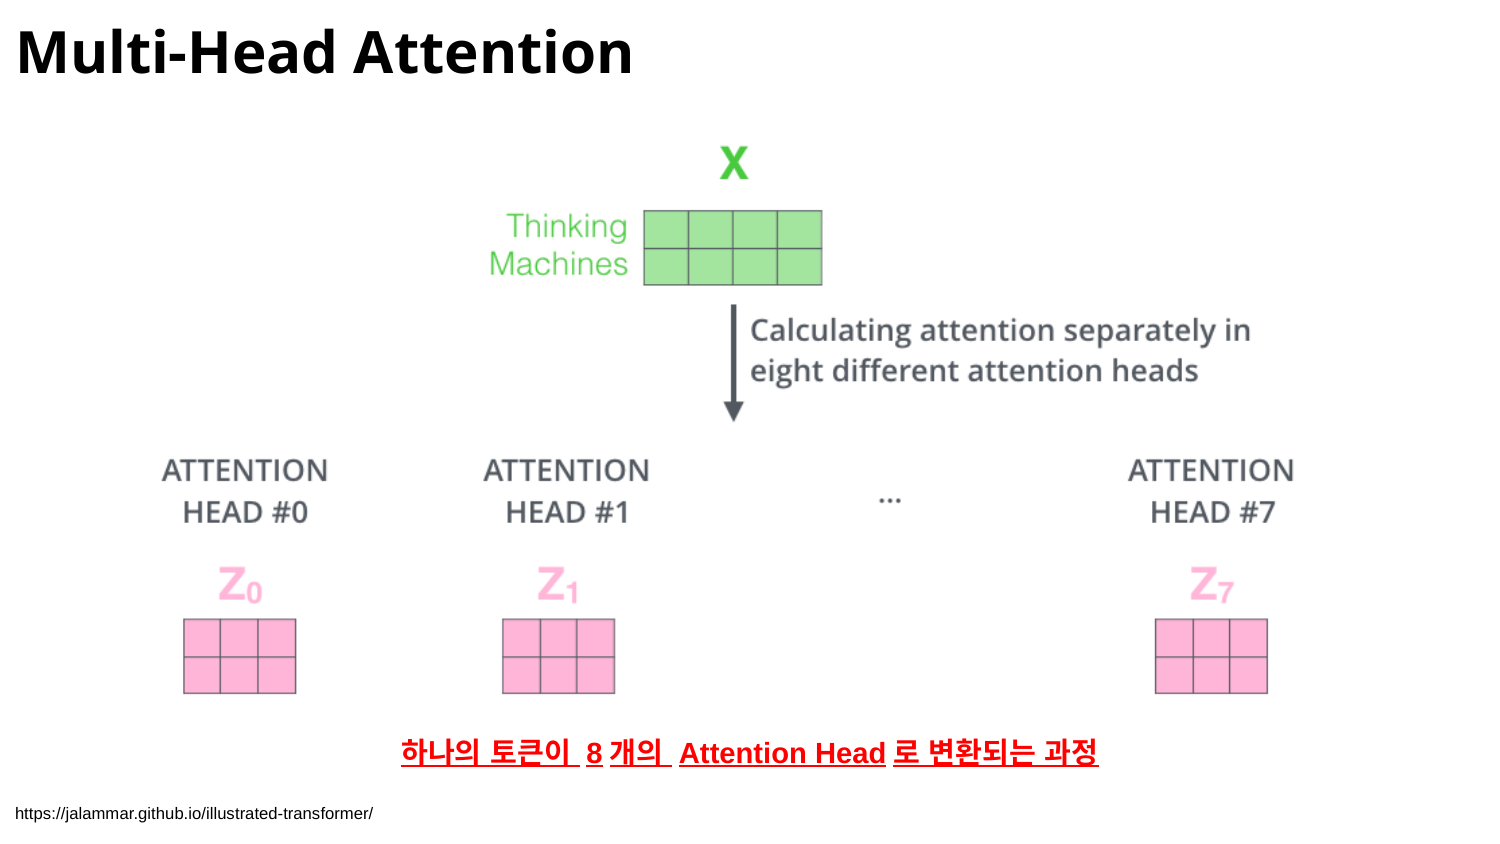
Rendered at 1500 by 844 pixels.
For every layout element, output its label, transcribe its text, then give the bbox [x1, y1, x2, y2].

picture [64, 124, 1435, 775]
text_box https://jalammar.github.io/illustrated-transformer/ [0, 793, 493, 834]
title Multi-Head Attention [0, 0, 1398, 94]
